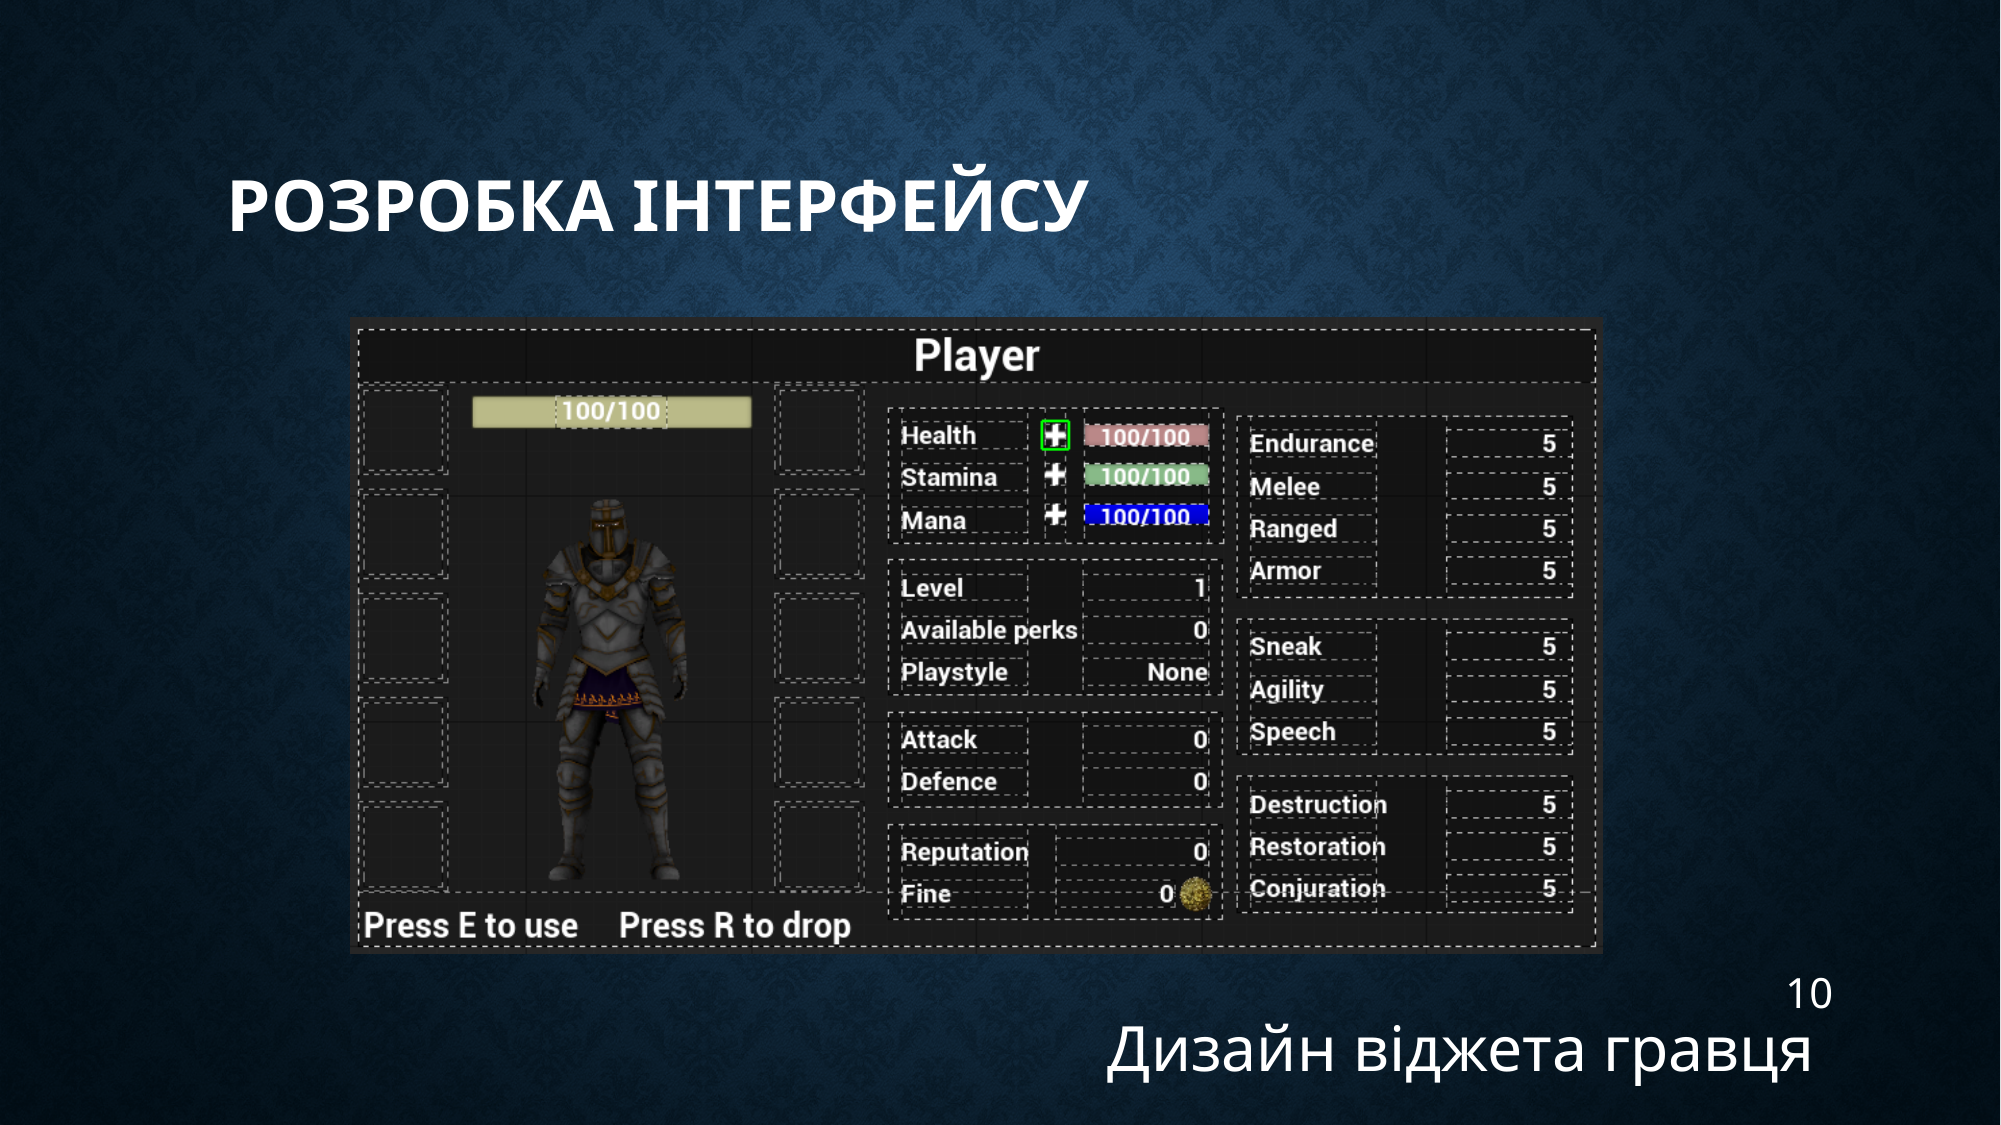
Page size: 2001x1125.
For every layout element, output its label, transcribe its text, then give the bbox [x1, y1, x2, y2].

slide_number 10 [1724, 965, 1849, 1025]
title Розробка інтерфейсу [0, 99, 1317, 318]
list Дизайн віджета гравця [922, 953, 2000, 1125]
picture [350, 317, 1603, 954]
